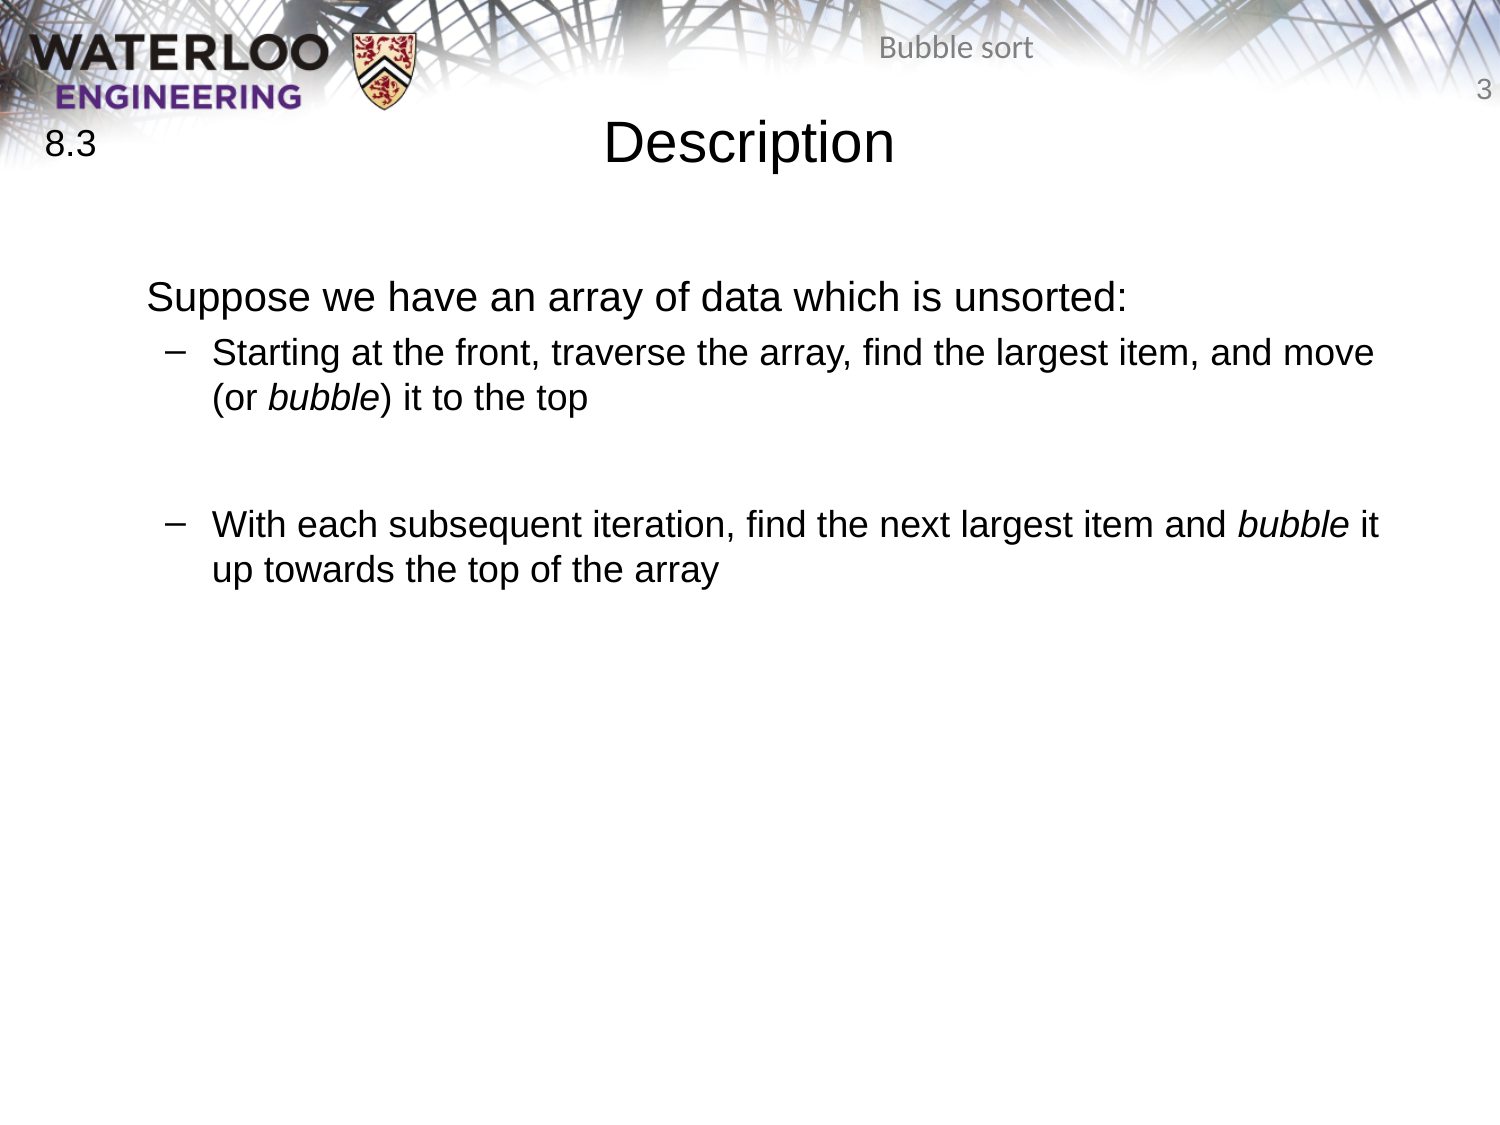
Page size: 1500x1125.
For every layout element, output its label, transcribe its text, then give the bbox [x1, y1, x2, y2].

text_box 8.3 [29, 111, 112, 172]
list Suppose we have an array of data which is unsorted: Starting at the front, traverse the array, find the largest item, and move (or bubble) it to the top With each subsequent iteration, find the next largest item and bubble it up towards the top of the array [74, 262, 1426, 1006]
title Description [74, 44, 1426, 233]
picture [0, 0, 1500, 1125]
